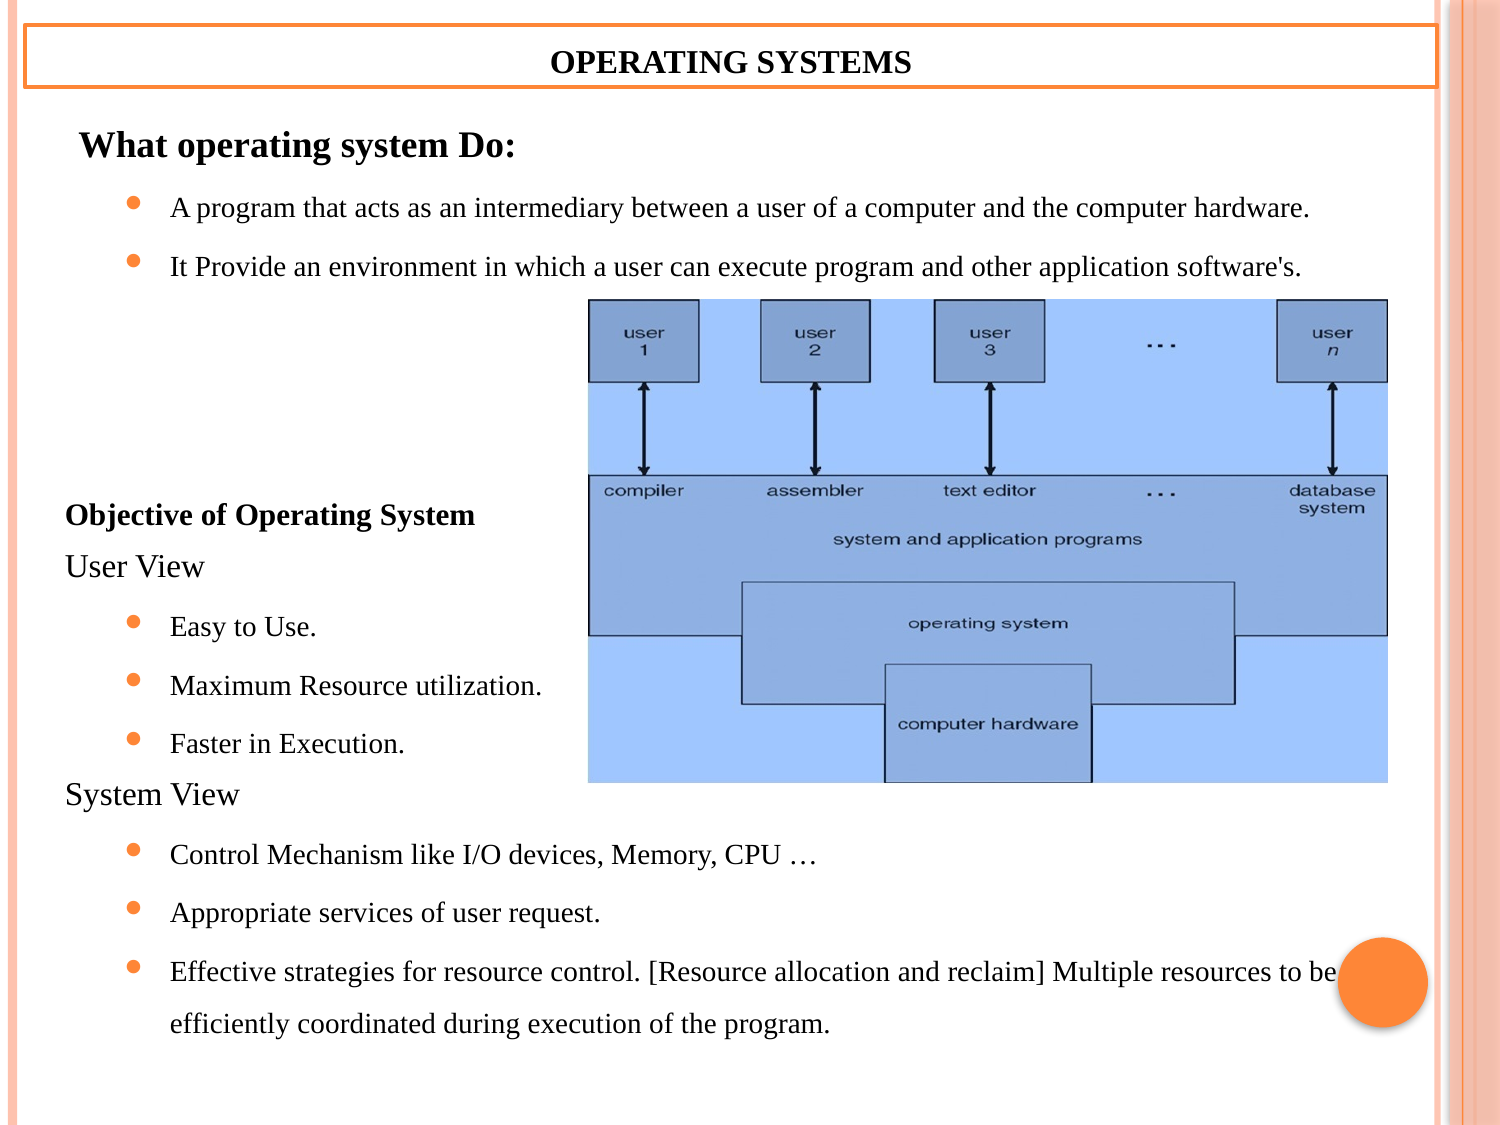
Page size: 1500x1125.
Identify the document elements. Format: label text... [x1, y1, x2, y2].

text_box Operating Systems [23, 23, 1439, 89]
picture [586, 299, 1388, 784]
list What operating system Do: A program that acts as an intermediary between a user of a computer and the computer hardware. It Provide an environment in which a user can execute program and other application software's. Objective of Operating System User View Easy to Use. Maximum Resource utilization. Faster in Execution. System View Control Mechanism like I/O devices, Memory, CPU … Appropriate services of user request. Effective strategies for resource control. [Resource allocation and reclaim] Multiple resources to be efficiently coordinated during execution of the program. [50, 112, 1425, 1100]
